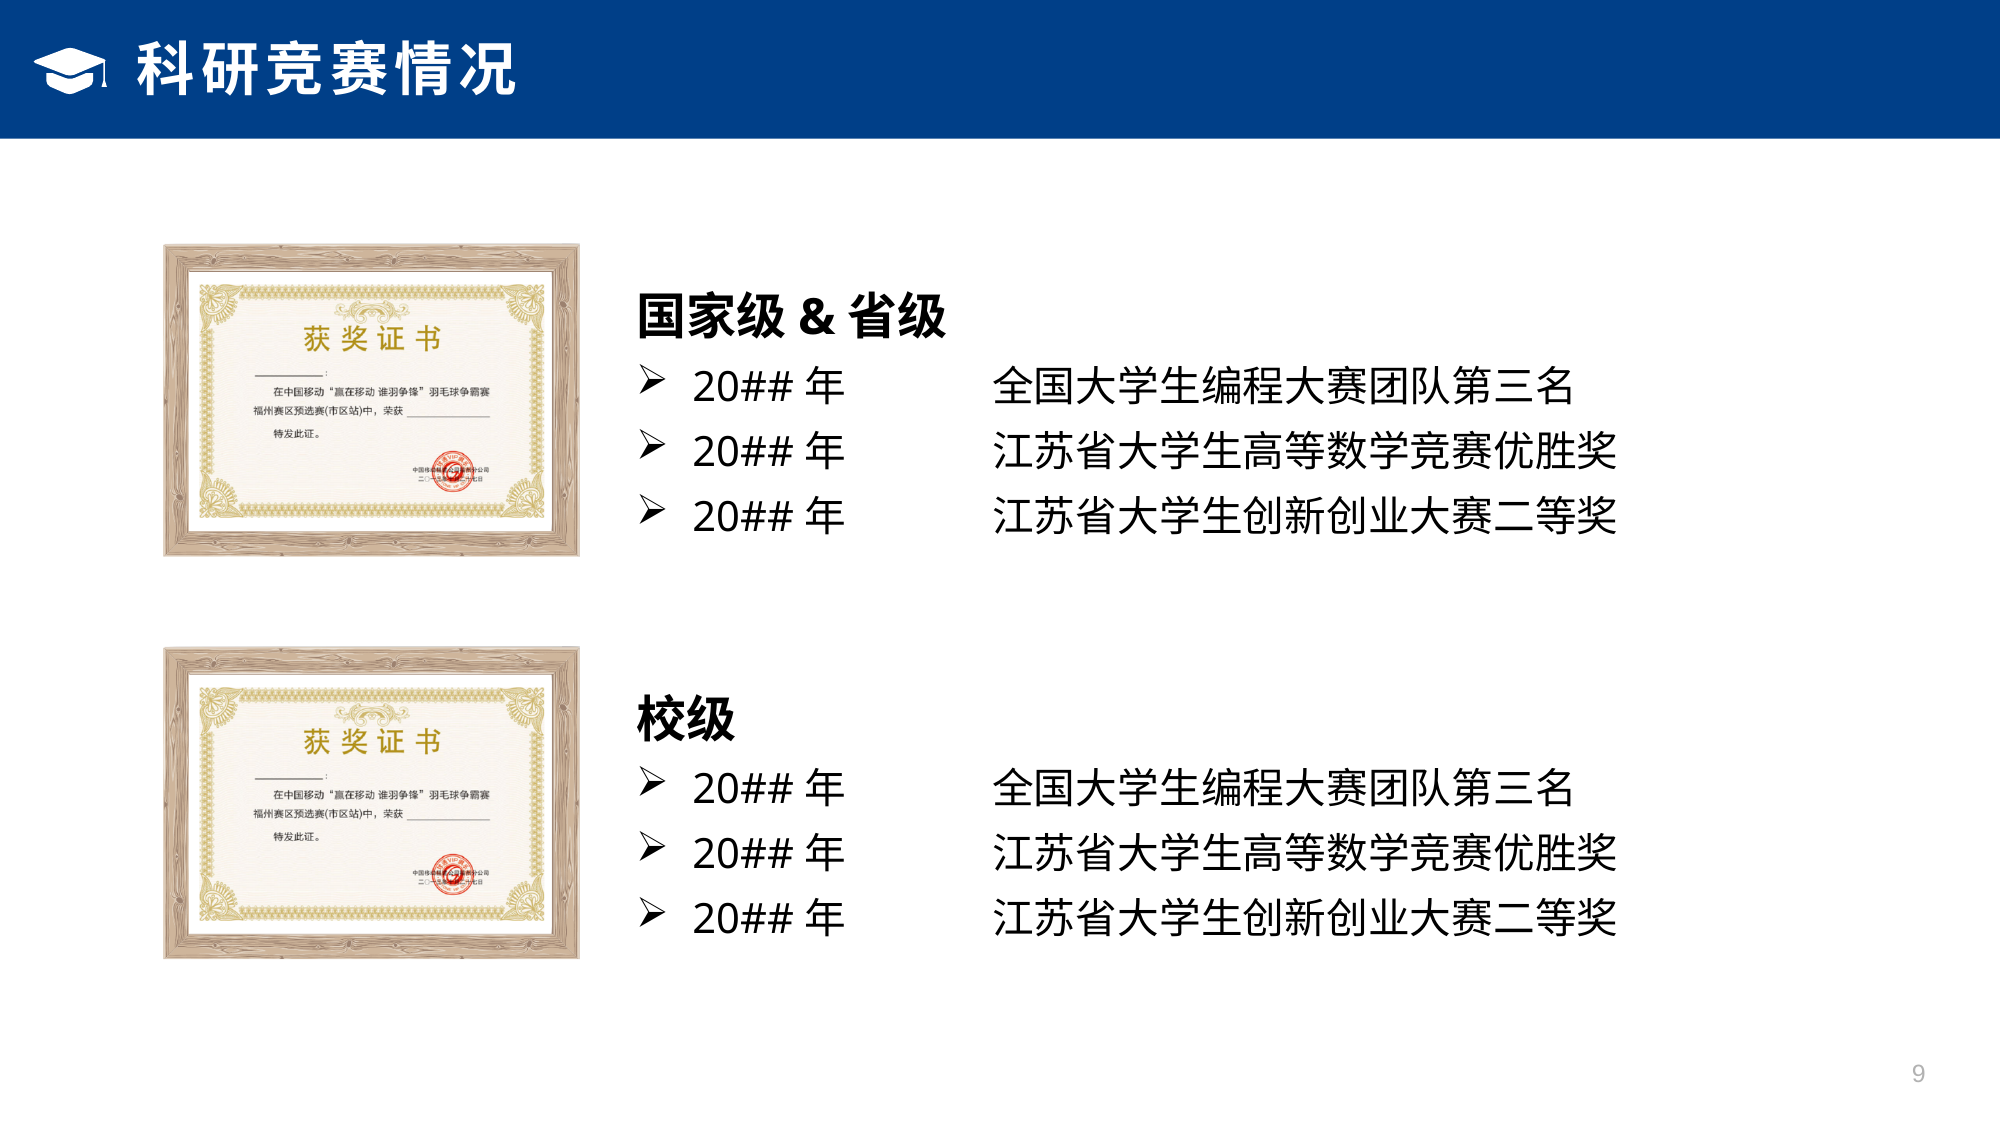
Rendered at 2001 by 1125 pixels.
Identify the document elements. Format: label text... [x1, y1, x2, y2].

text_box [162, 646, 1610, 960]
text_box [162, 243, 1610, 557]
text_box [0, 0, 2000, 140]
text_box [32, 46, 109, 96]
slide_number 9 [1490, 1042, 1941, 1103]
title 科研竞赛情况 [124, 34, 1180, 110]
